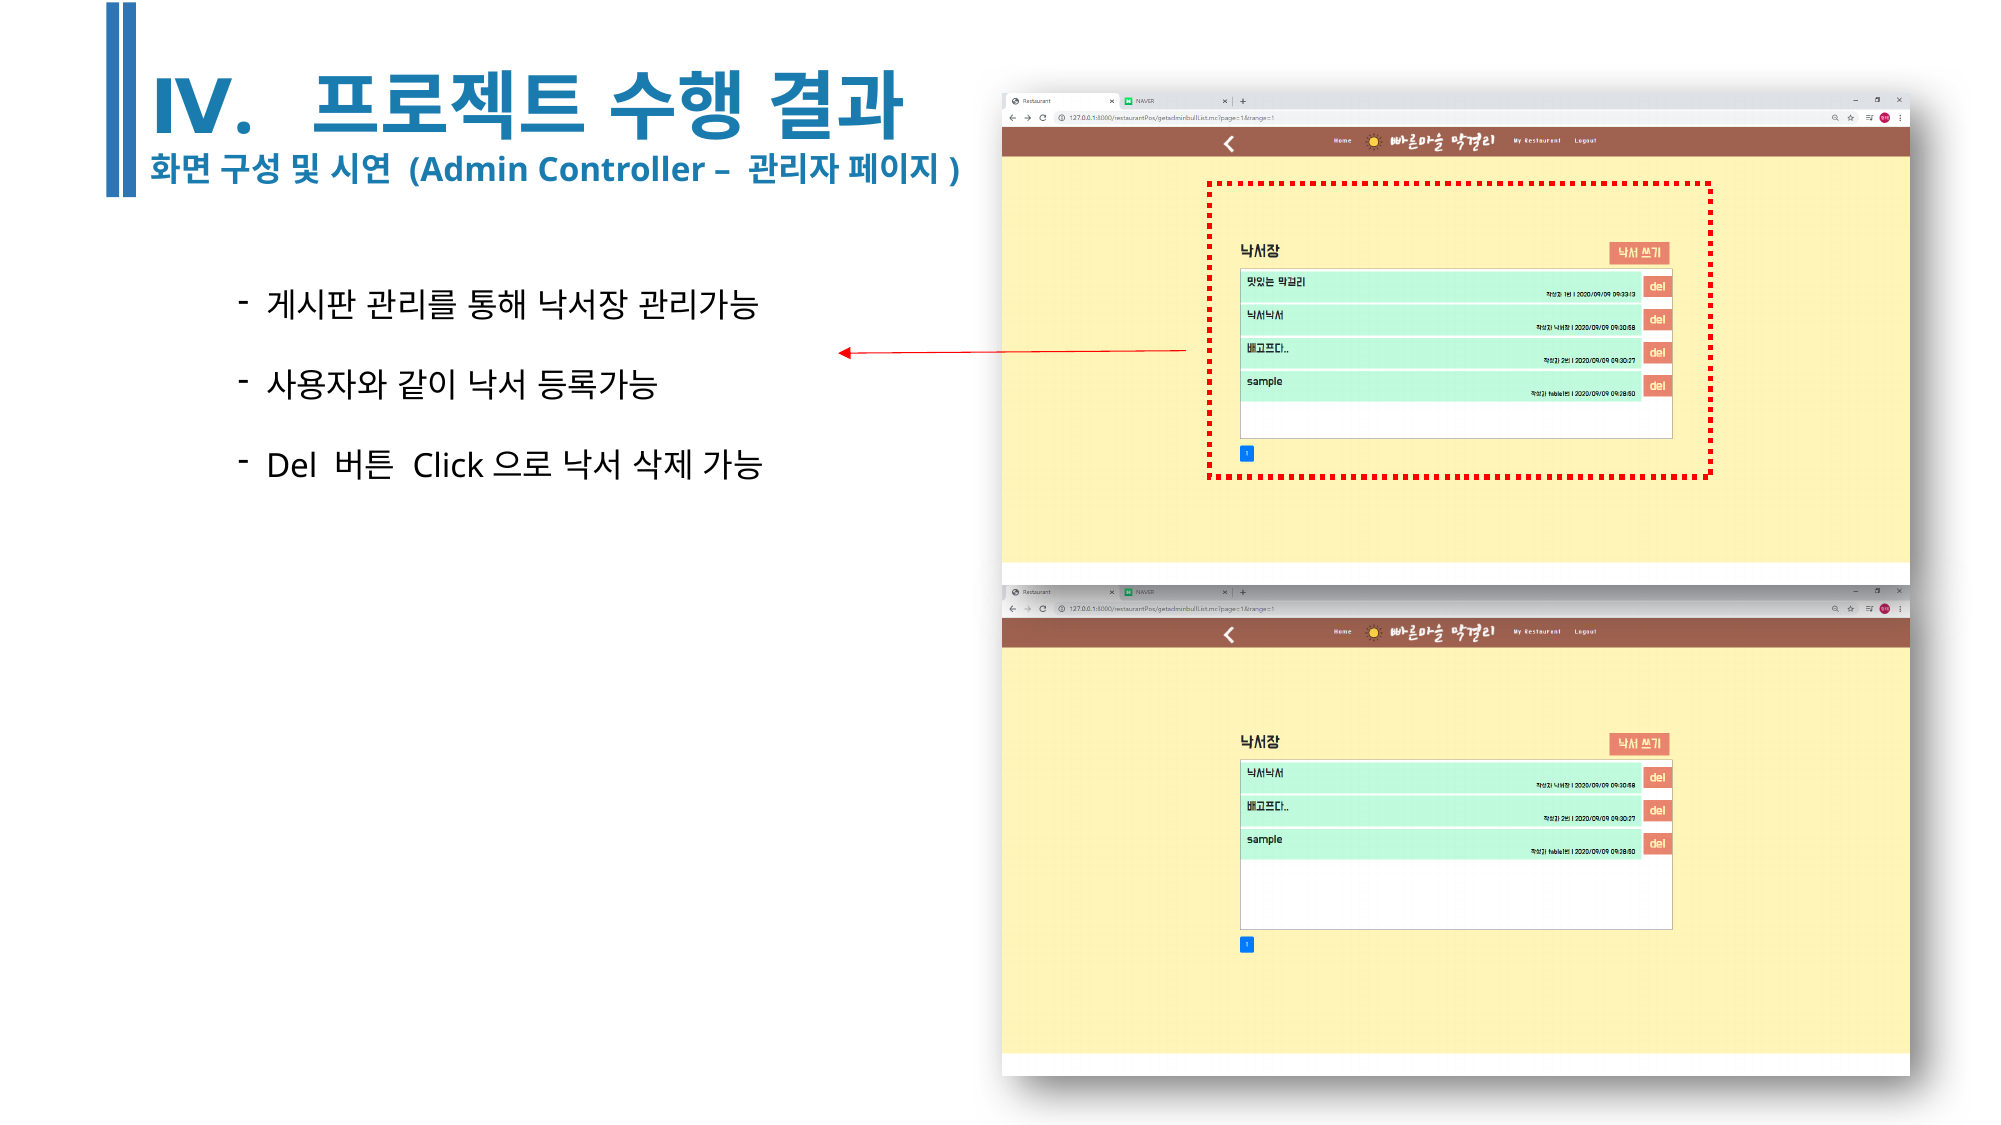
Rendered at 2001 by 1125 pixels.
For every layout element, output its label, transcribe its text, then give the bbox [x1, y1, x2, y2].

text_box 게시판 관리를 통해 낙서장 관리가능 사용자와 같이 낙서 등록가능 Del 버튼 Click으로 낙서 삭제 가능 [223, 236, 872, 492]
picture [1002, 93, 1910, 1076]
text_box Ⅳ. 프로젝트 수행 결과 화면 구성 및 시연 (Admin Controller – 관리자 페이지) [136, 50, 1252, 196]
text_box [838, 350, 1186, 354]
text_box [106, 2, 136, 198]
